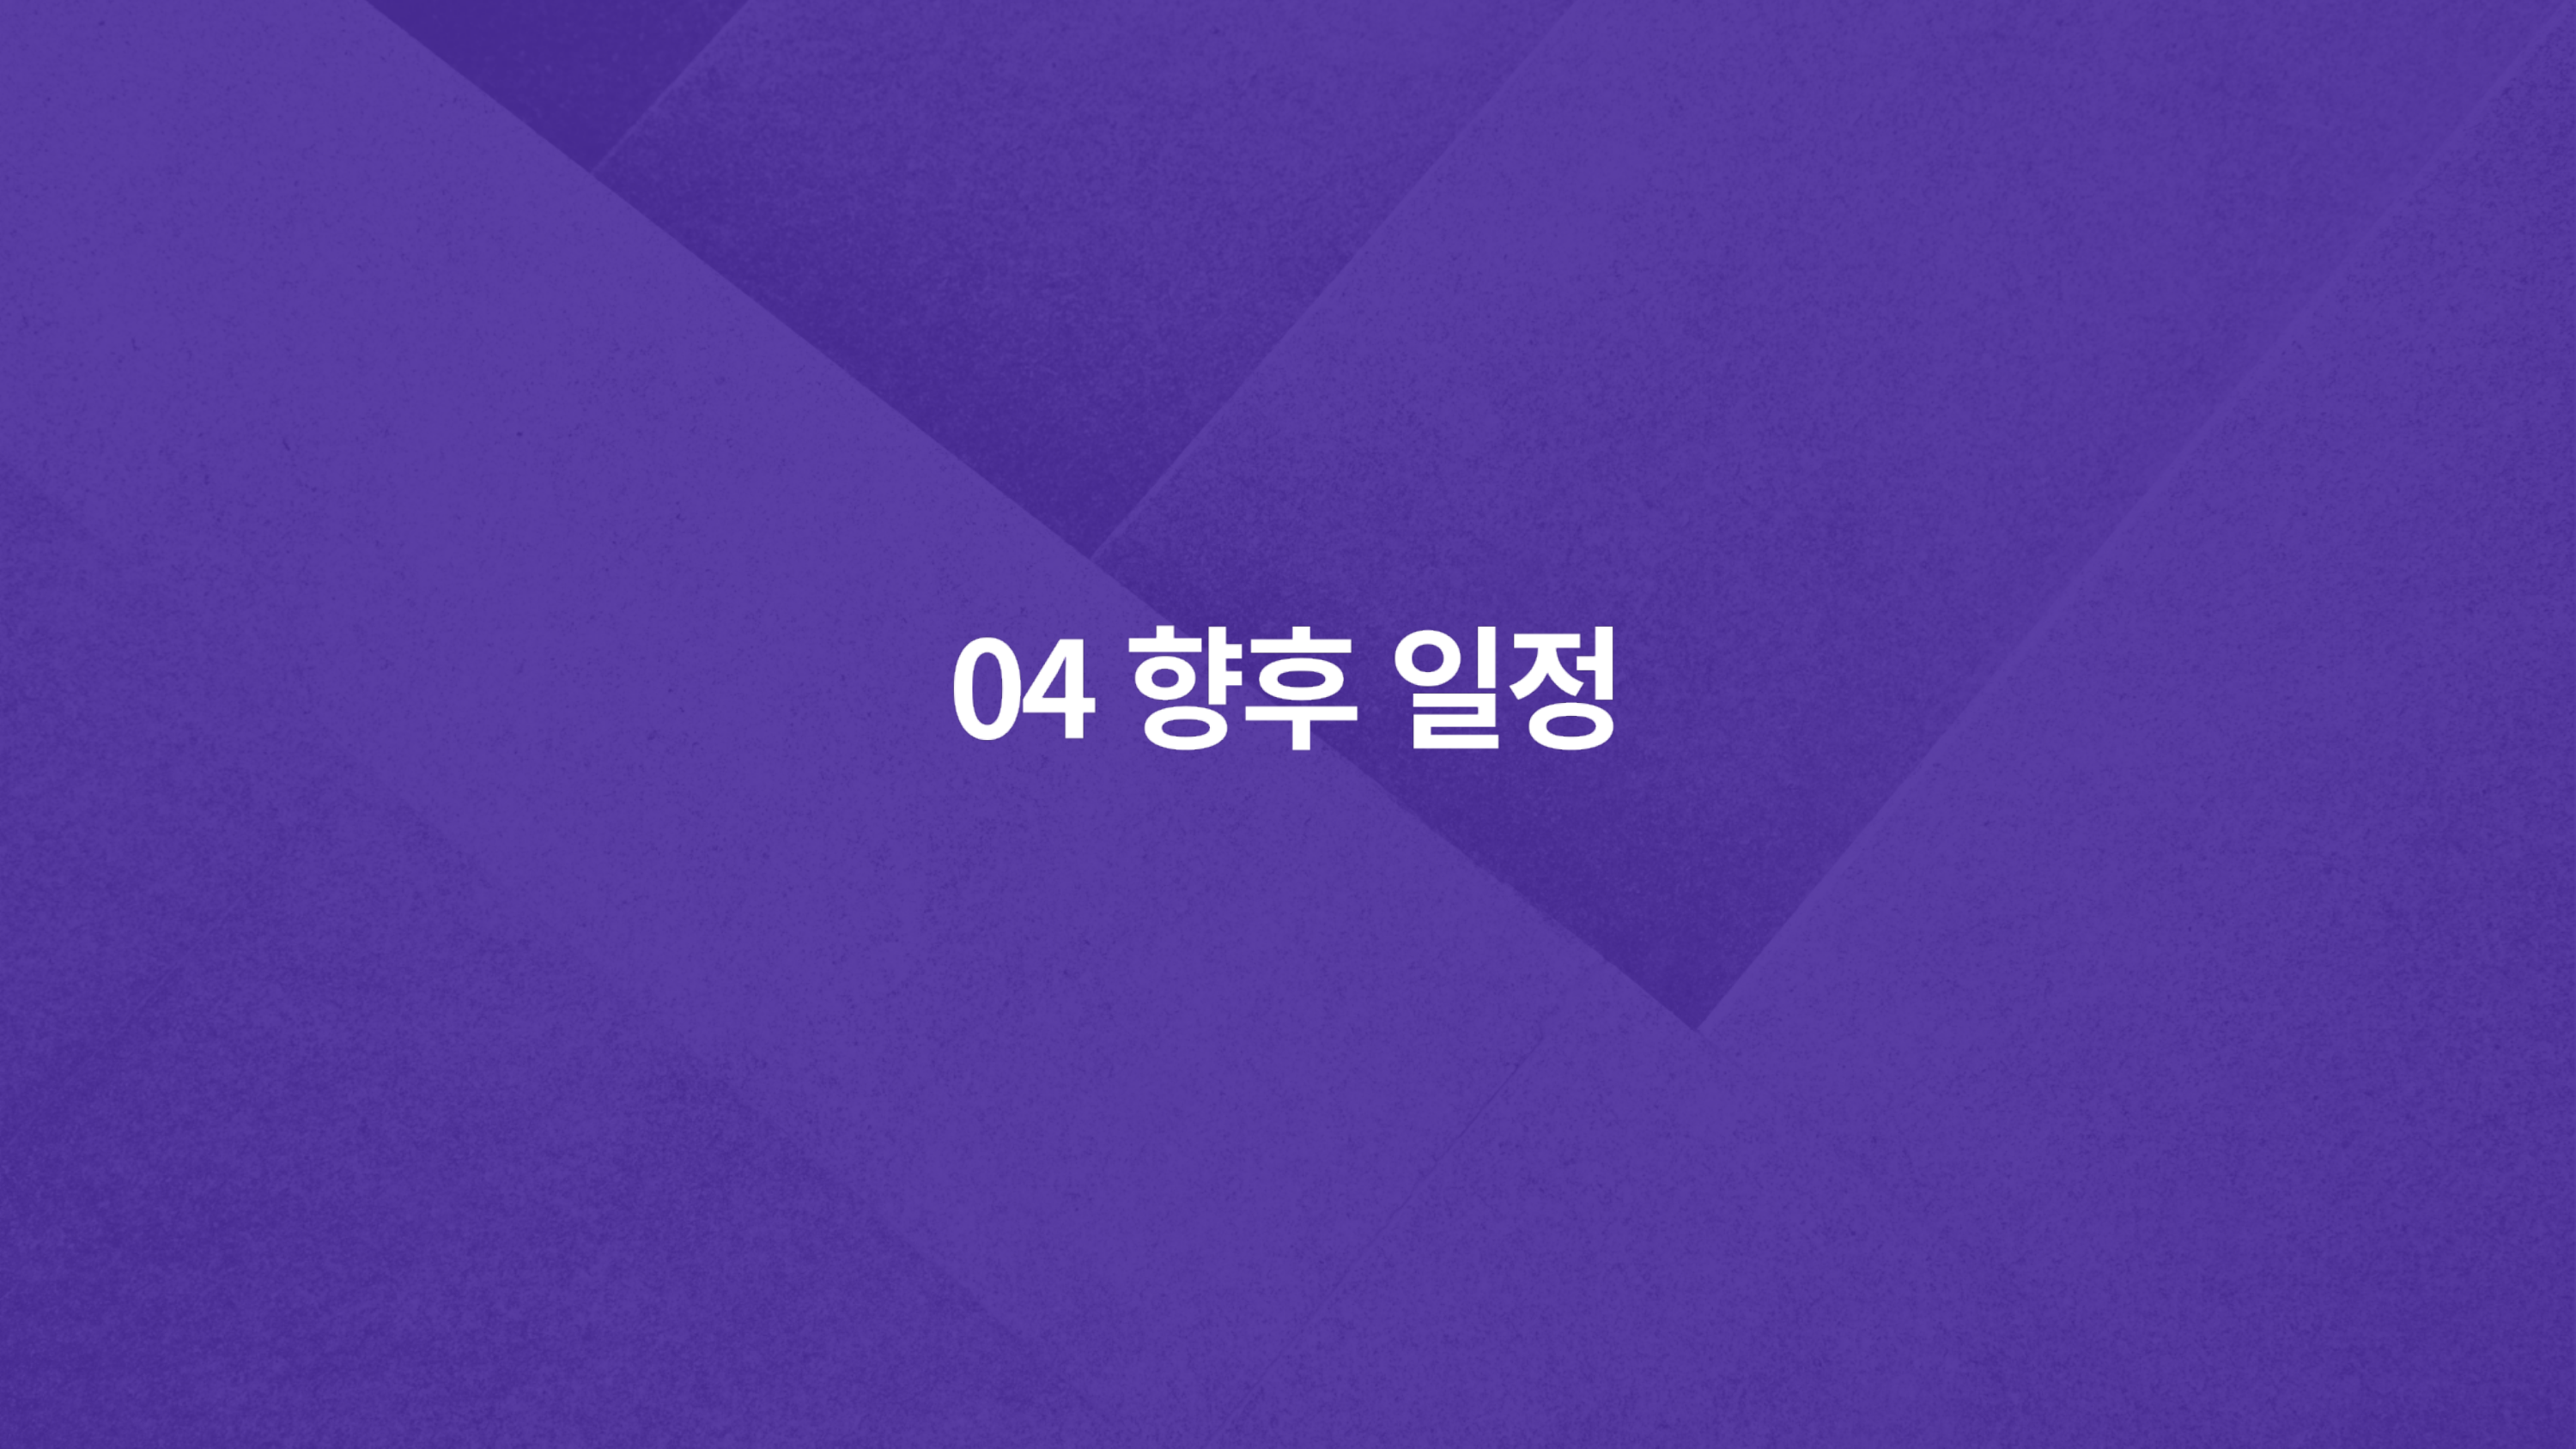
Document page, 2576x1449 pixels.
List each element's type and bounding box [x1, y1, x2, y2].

text_box [0, 0, 2576, 1449]
picture [879, 543, 1762, 911]
